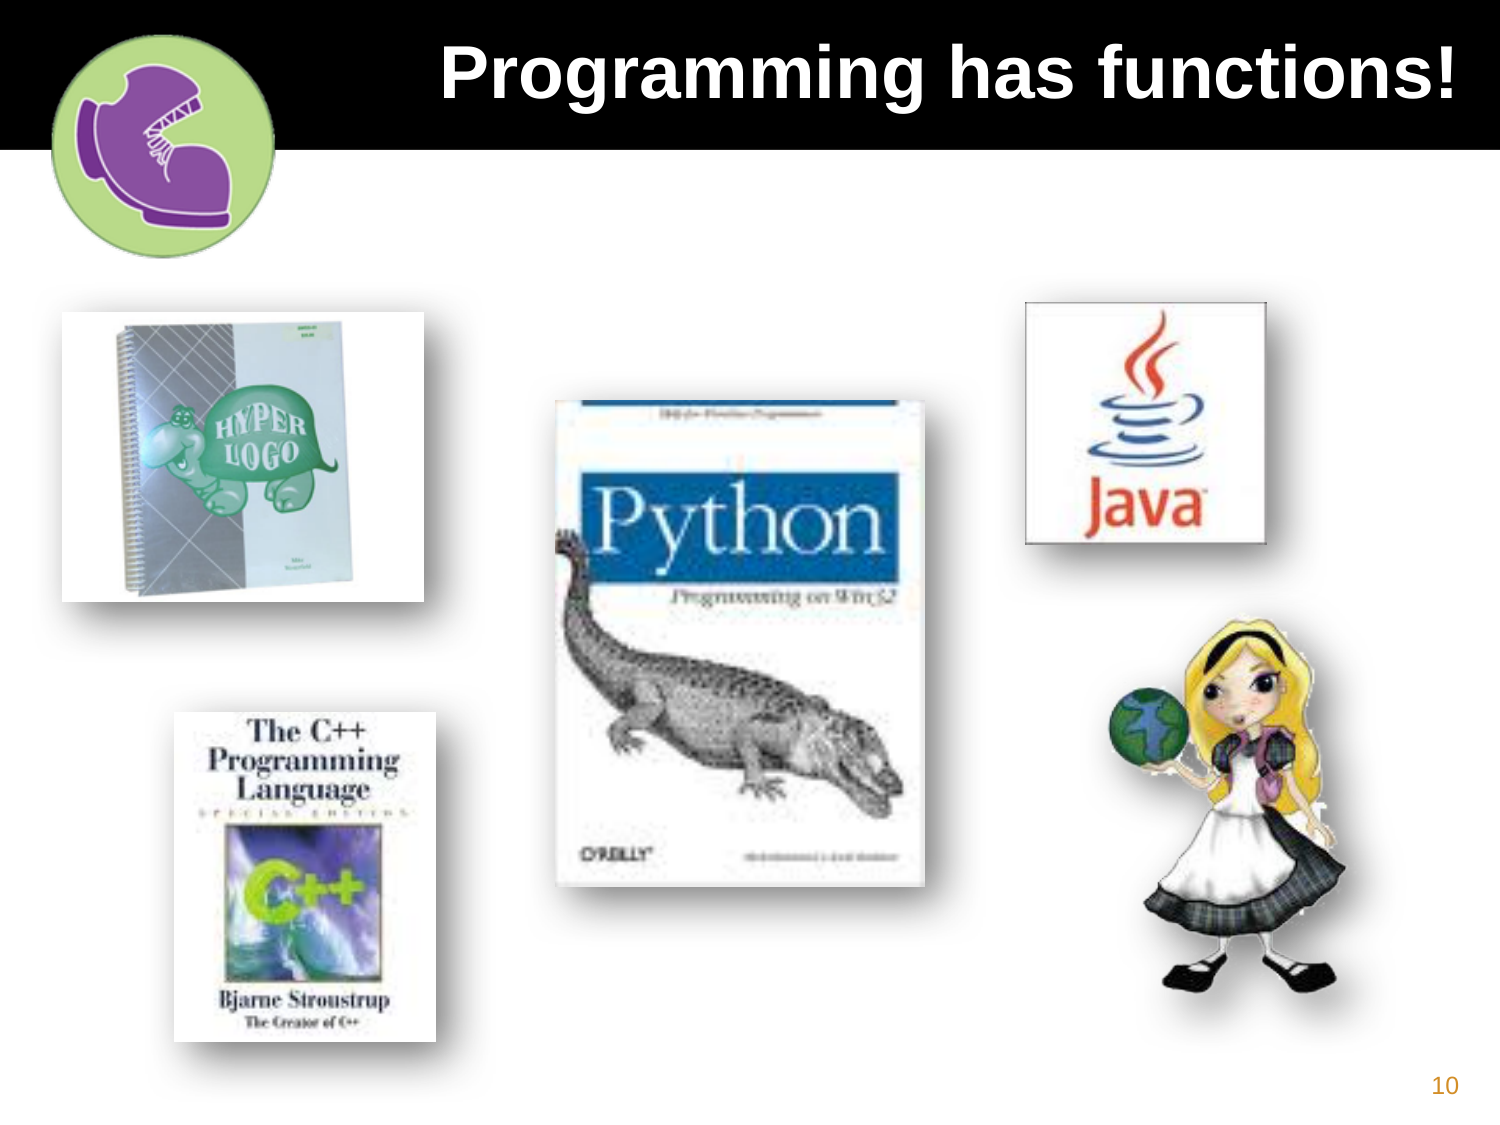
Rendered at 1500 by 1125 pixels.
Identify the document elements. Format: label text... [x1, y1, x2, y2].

slide_number 10 [1350, 1061, 1475, 1103]
title Programming has functions! [50, 0, 1475, 138]
picture [1066, 606, 1413, 1025]
picture [555, 400, 926, 887]
picture [62, 312, 424, 602]
picture [47, 31, 280, 263]
picture [174, 712, 436, 1042]
picture [1024, 302, 1267, 545]
